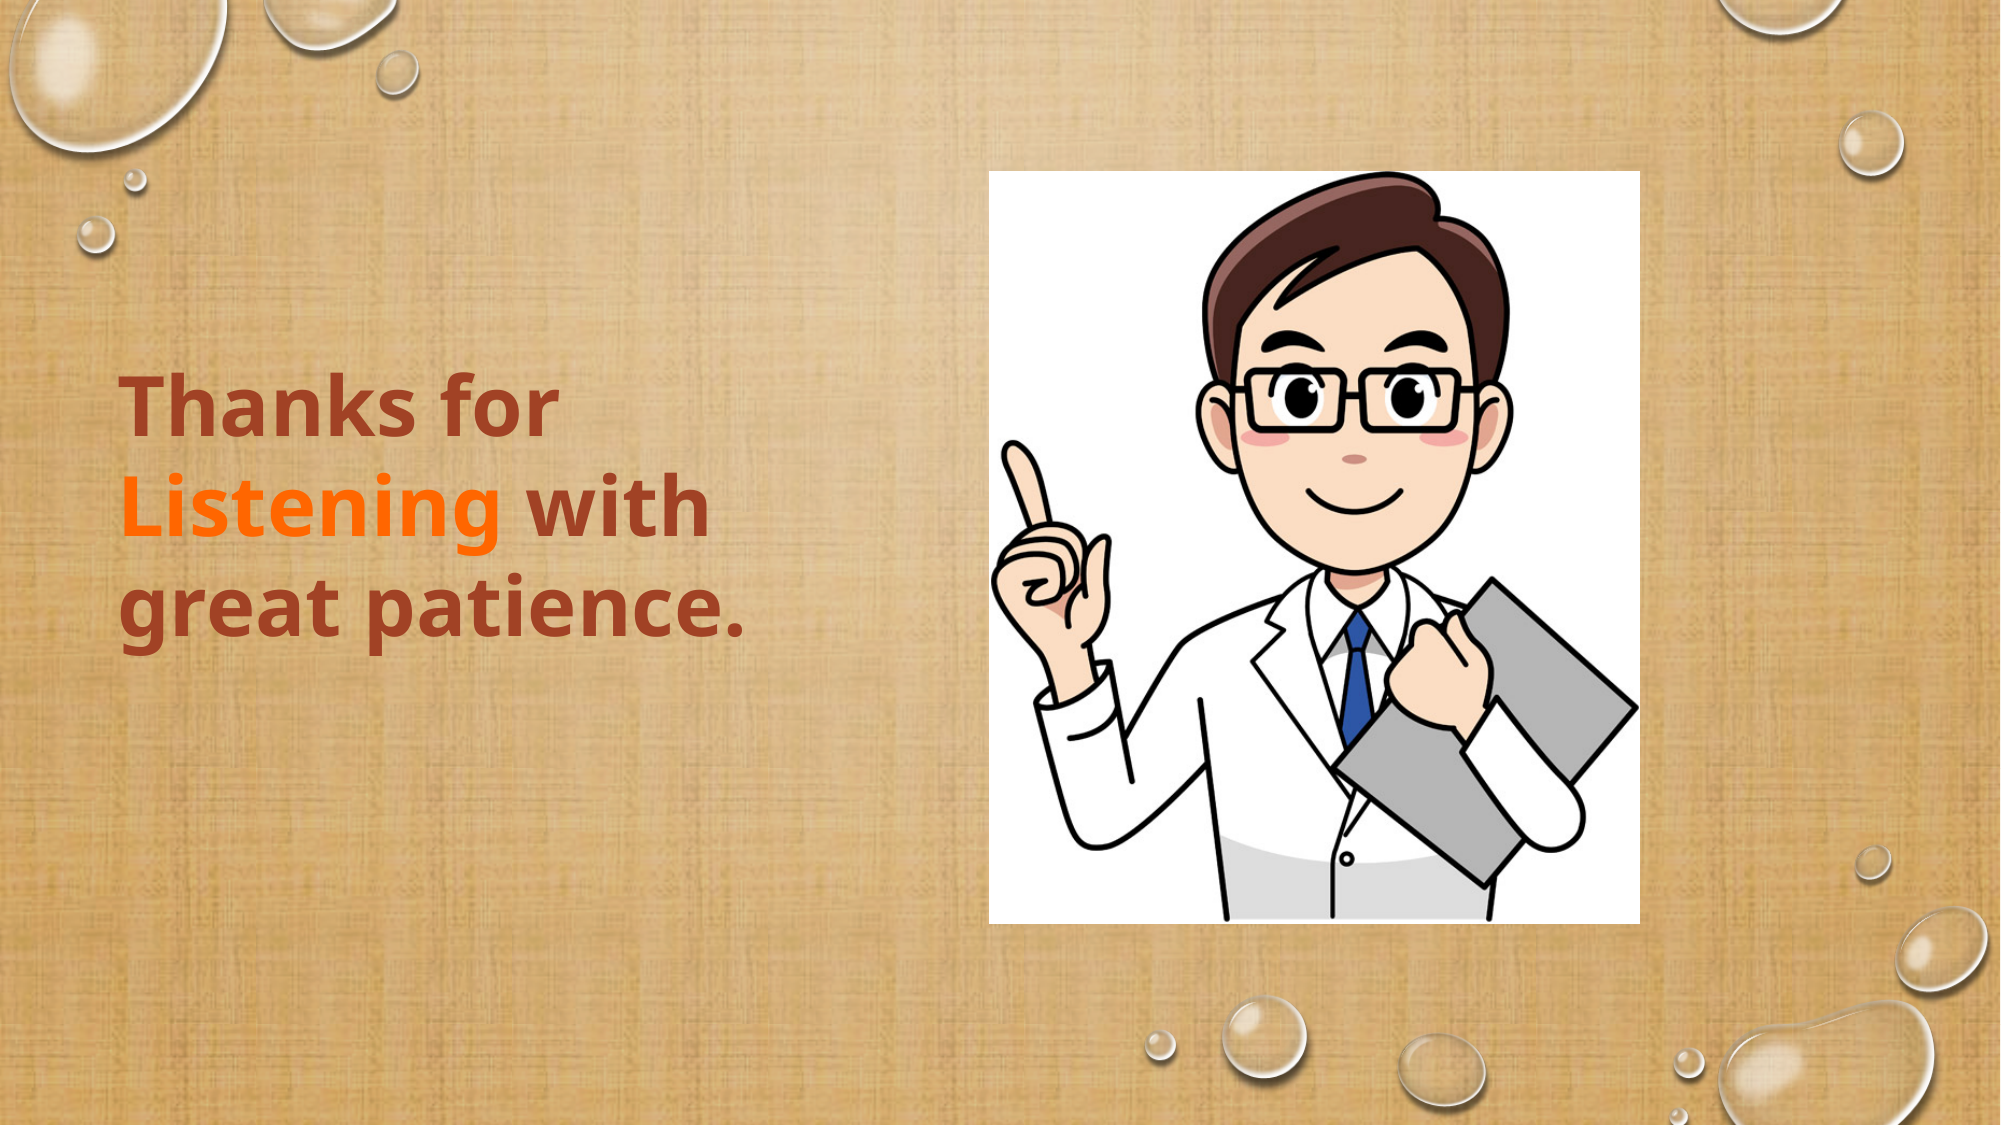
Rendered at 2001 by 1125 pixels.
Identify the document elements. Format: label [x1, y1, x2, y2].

picture [0, 0, 2001, 1125]
text_box [101, 345, 983, 686]
